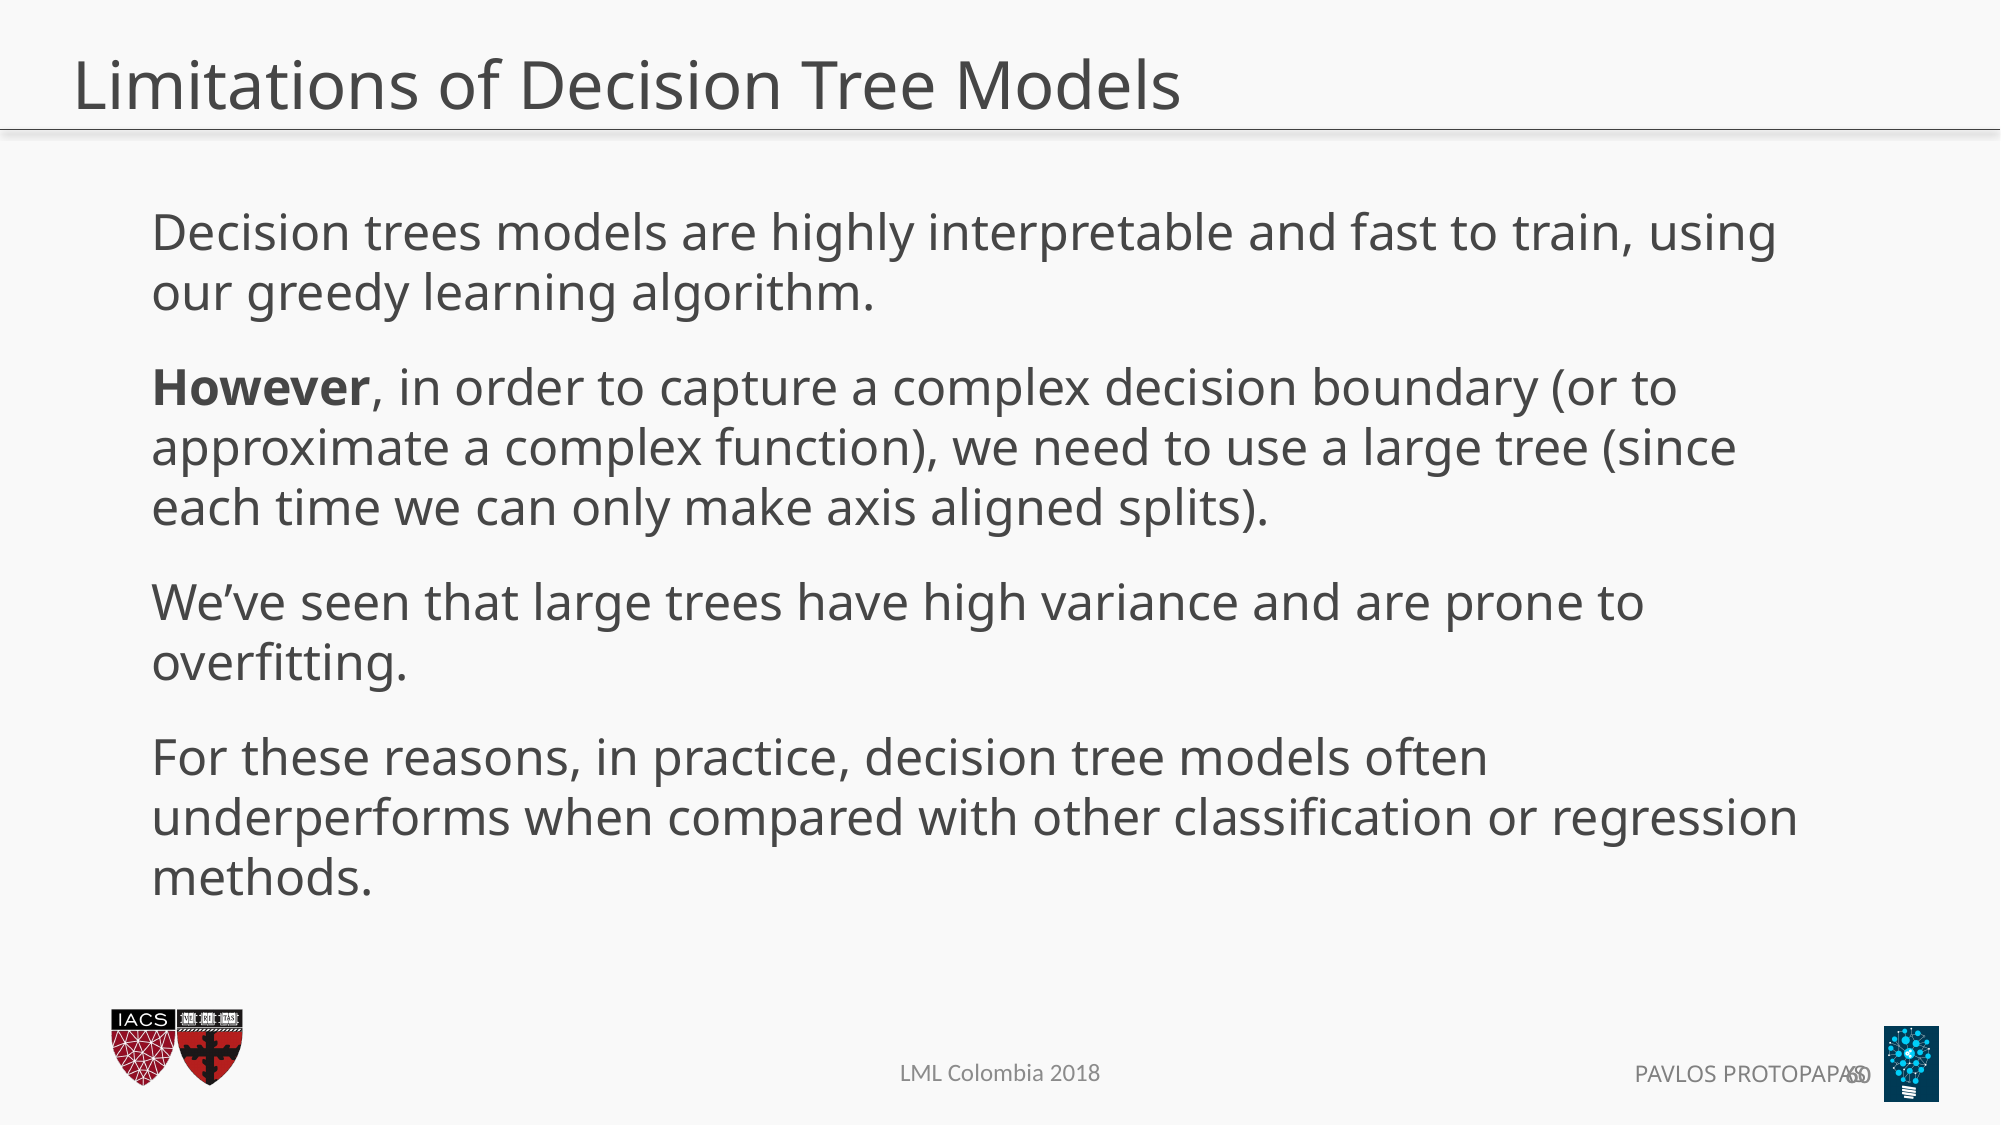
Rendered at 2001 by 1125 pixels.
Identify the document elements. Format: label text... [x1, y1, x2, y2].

picture [1903, 1086, 1915, 1098]
picture [1905, 1049, 1913, 1058]
picture [109, 1009, 243, 1086]
list Decision trees models are highly interpretable and fast to train, using our greedy learning algorithm. However, in order to capture a complex decision boundary (or to approximate a complex function), we need to use a large tree (since each time we can only make axis aligned splits). We’ve seen that large trees have high variance and are prone to overfitting. For these reasons, in practice, decision tree models often underperforms when compared with other classification or regression methods. [136, 193, 1831, 540]
title Limitations of Decision Tree Models [57, 35, 1943, 162]
slide_number 60 [1419, 1043, 1886, 1104]
